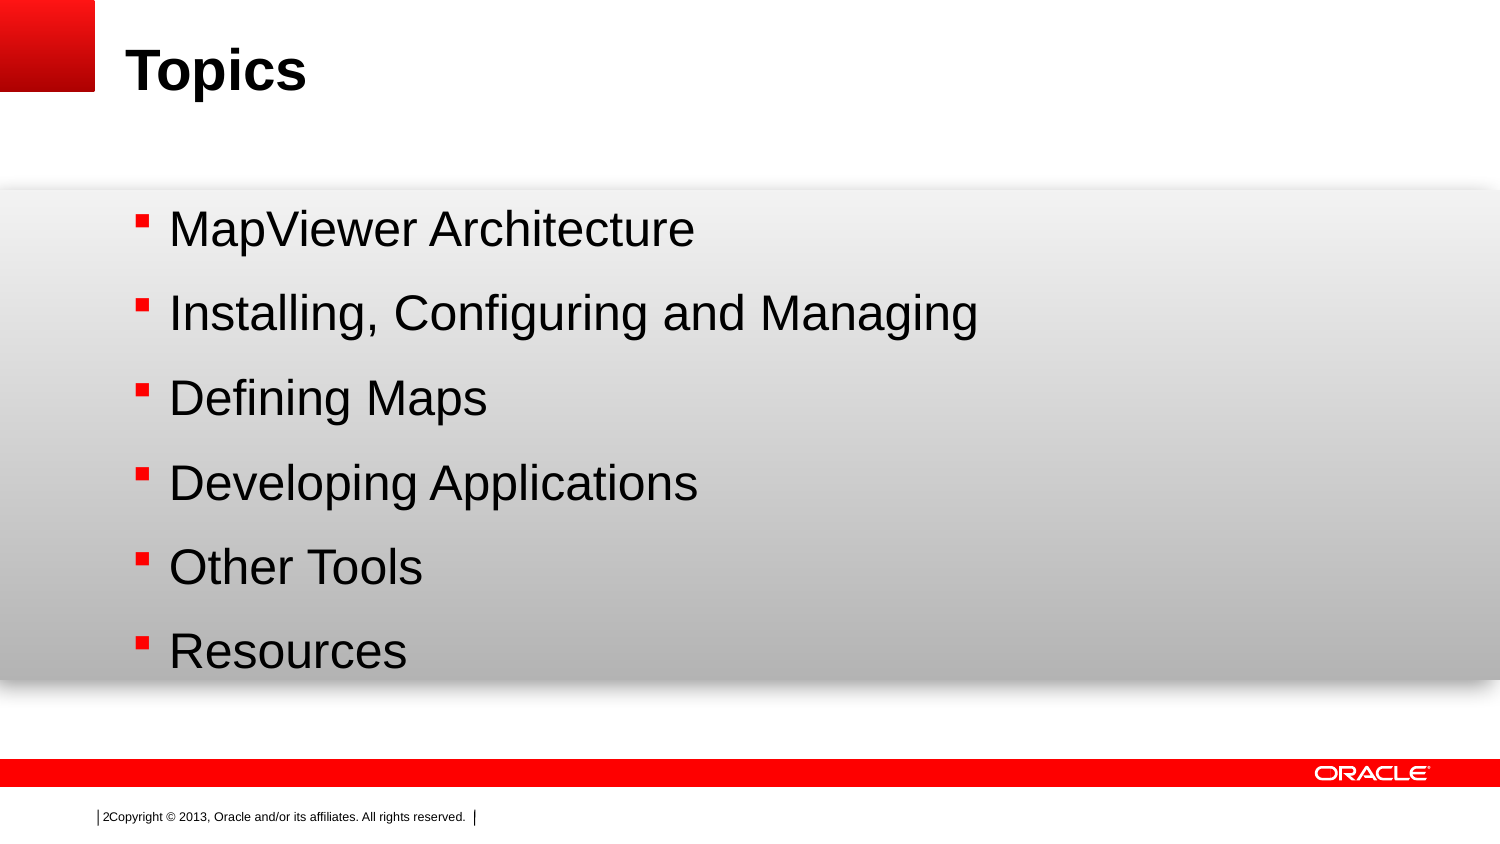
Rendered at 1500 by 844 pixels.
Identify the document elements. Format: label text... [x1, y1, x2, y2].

title Topics [125, 40, 1400, 166]
list MapViewer Architecture Installing, Configuring and Managing Defining Maps Developing Applications Other Tools Resources [132, 184, 1407, 696]
picture [0, 759, 1500, 787]
